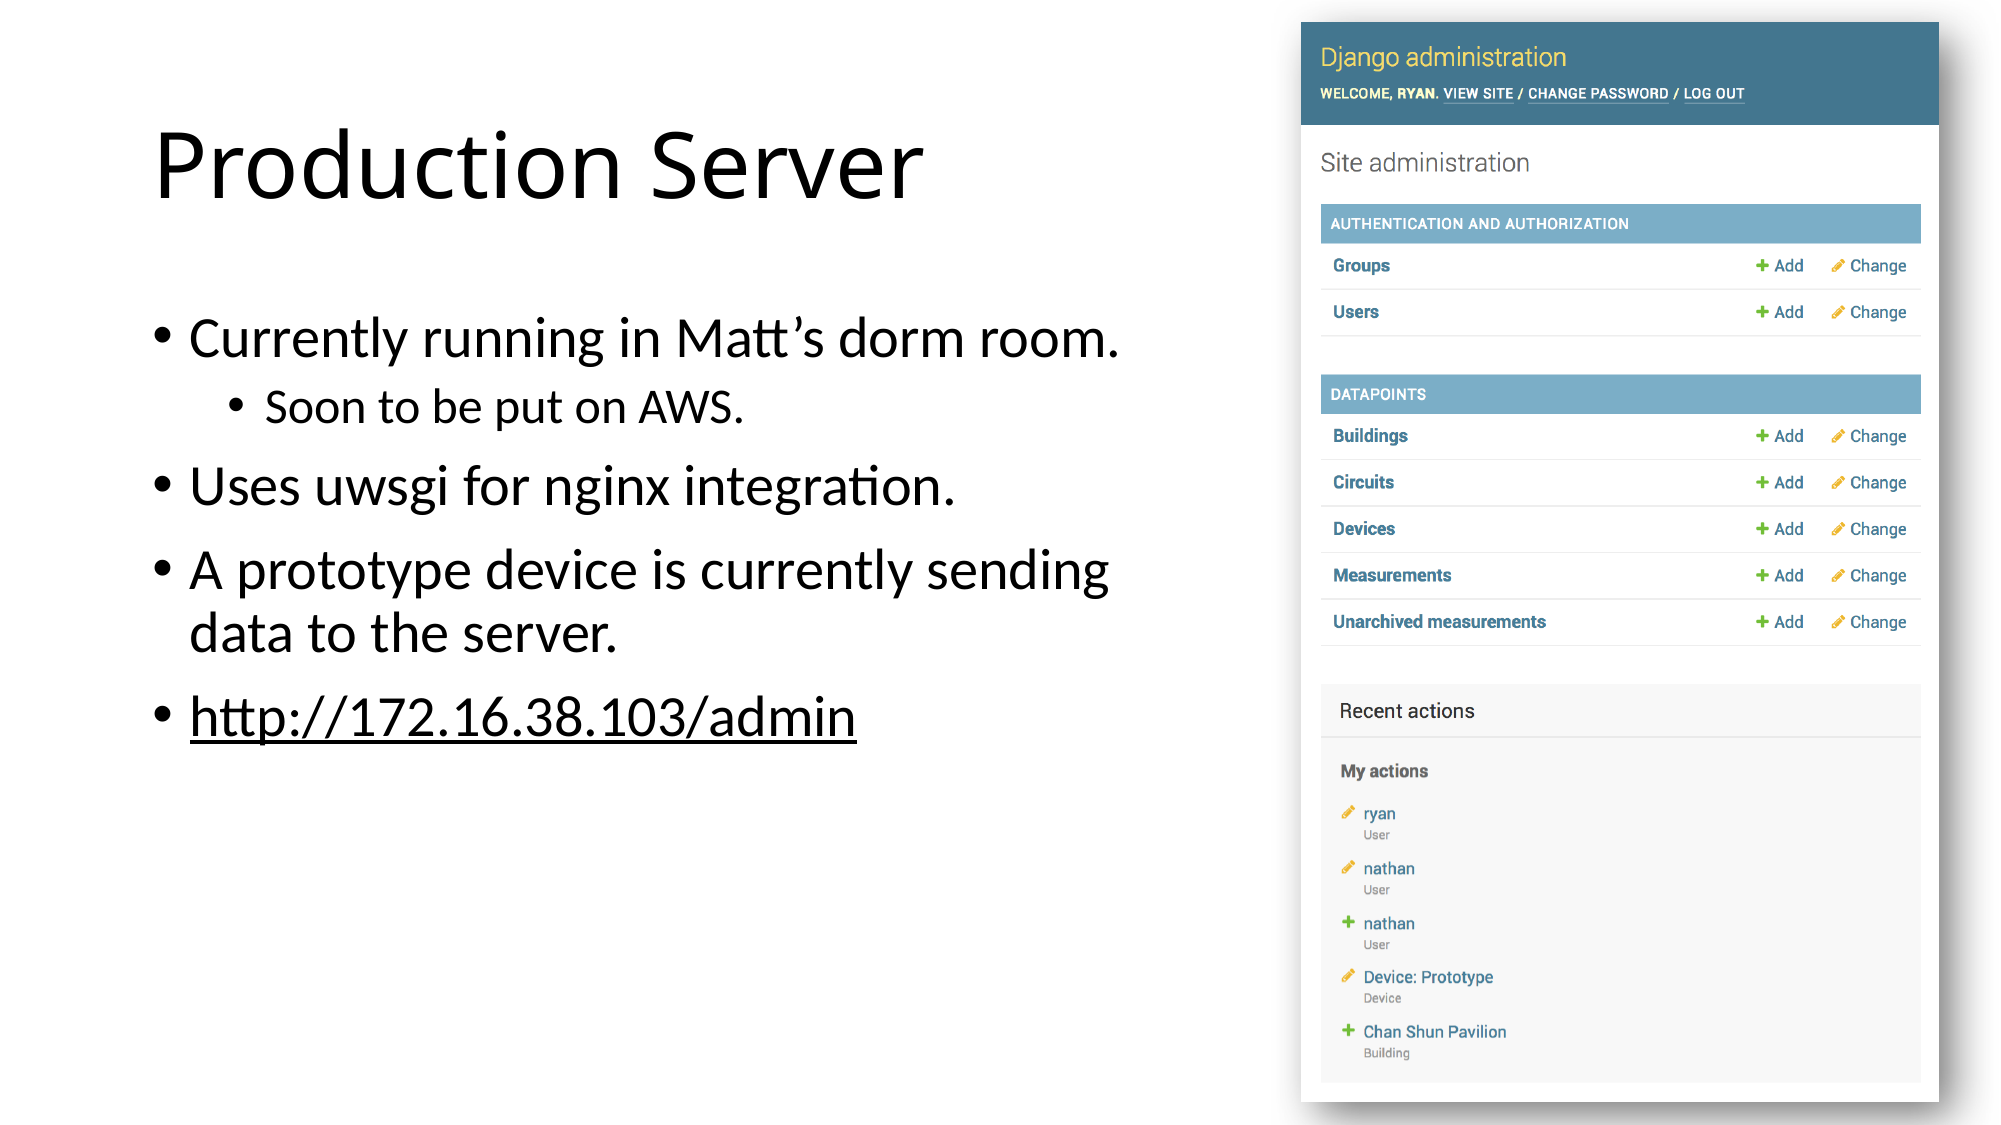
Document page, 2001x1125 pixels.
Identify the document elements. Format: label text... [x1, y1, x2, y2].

list Currently running in Matt’s dorm room. Soon to be put on AWS. Uses uwsgi for nginx integration. A prototype device is currently sending data to the server. http://172.16.38.103/admin [137, 299, 1213, 1014]
title Production Server [137, 59, 1284, 278]
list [1301, 22, 1939, 1102]
